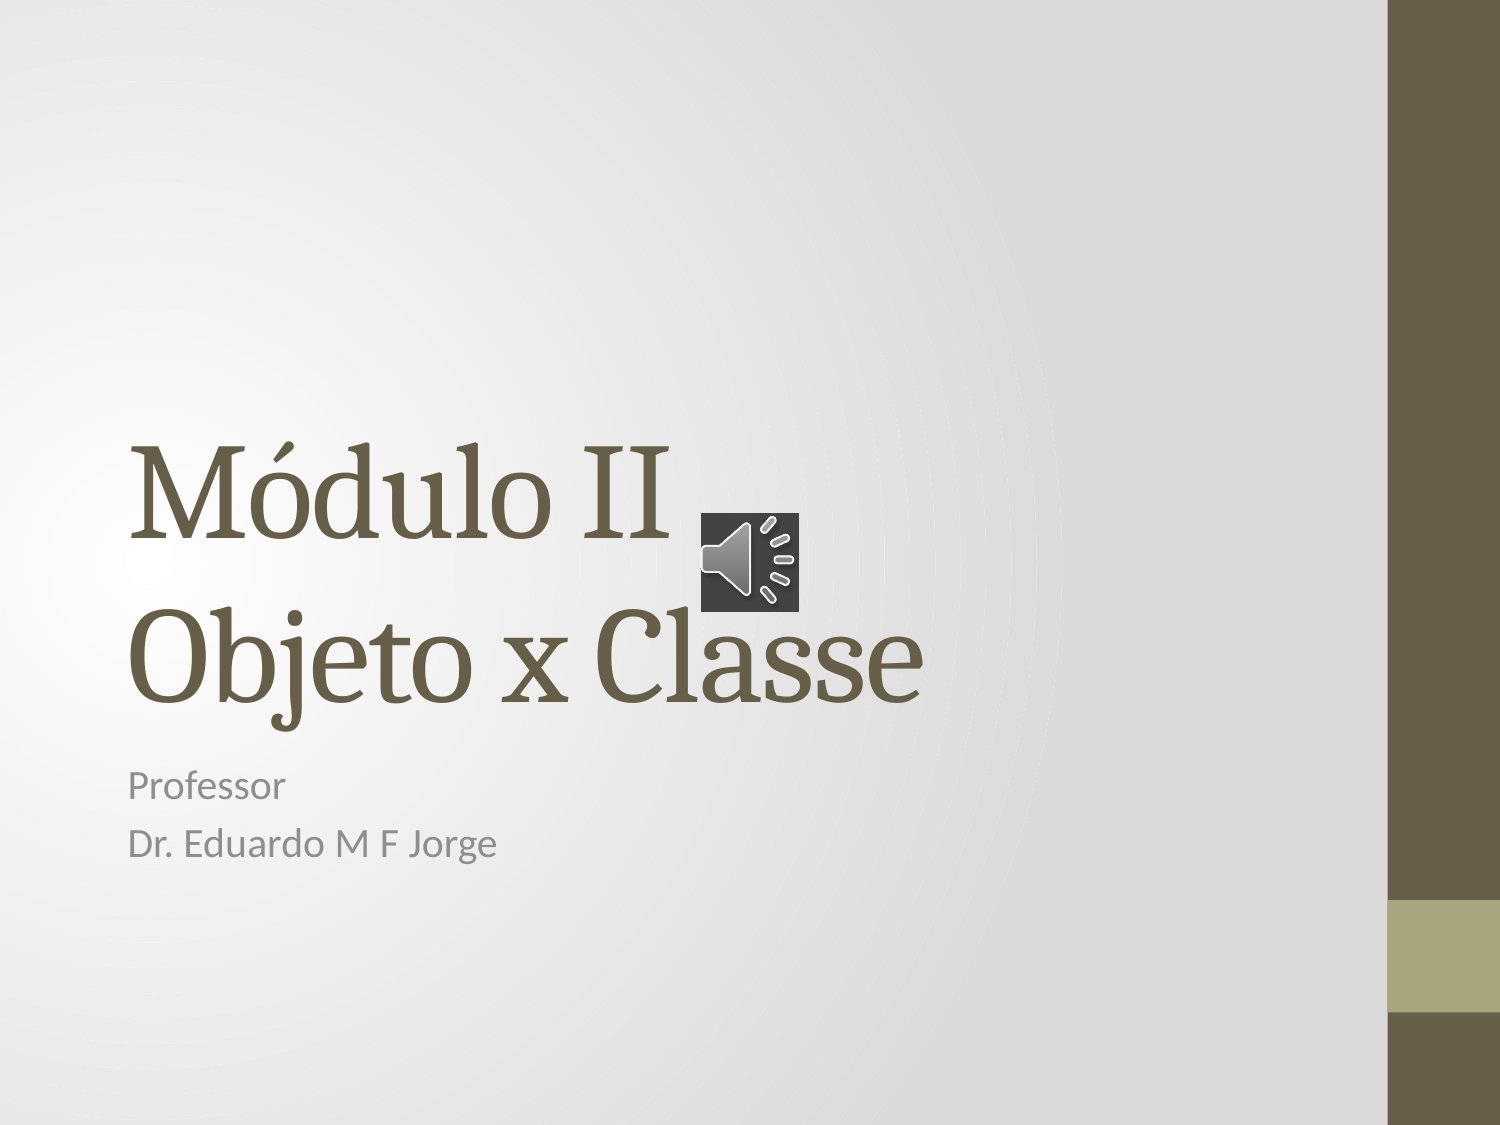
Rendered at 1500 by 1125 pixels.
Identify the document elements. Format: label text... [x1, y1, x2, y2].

subtitle Professor Dr. Eduardo M F Jorge [112, 750, 1173, 925]
title Módulo II Objeto x Classe [112, 312, 1350, 738]
picture [699, 511, 801, 613]
